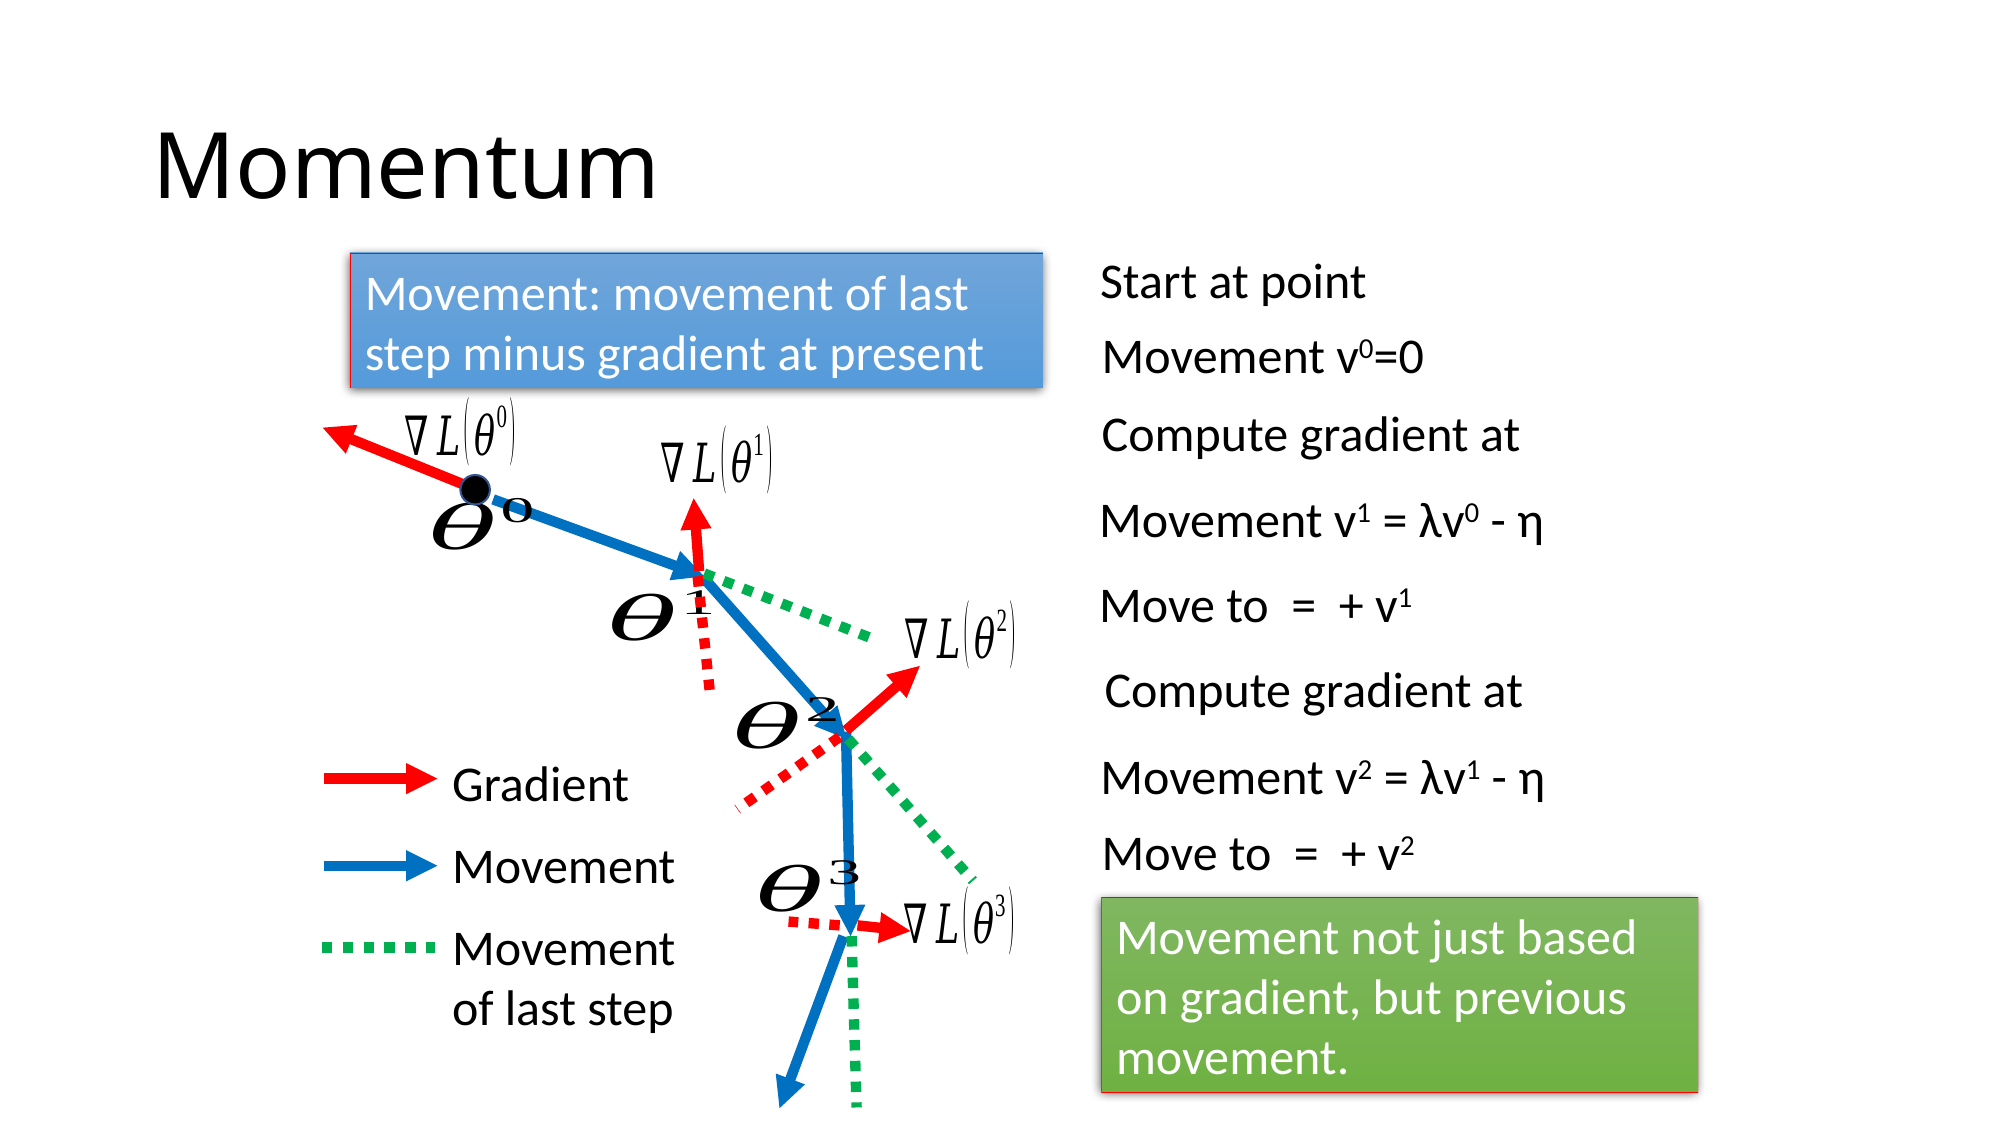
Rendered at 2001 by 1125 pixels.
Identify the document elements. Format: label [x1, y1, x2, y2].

text_box [1086, 316, 1511, 392]
text_box [1101, 897, 1699, 1093]
title [137, 59, 1863, 278]
text_box [324, 498, 973, 1109]
text_box [324, 826, 753, 901]
text_box [322, 427, 491, 506]
text_box [349, 252, 1043, 388]
